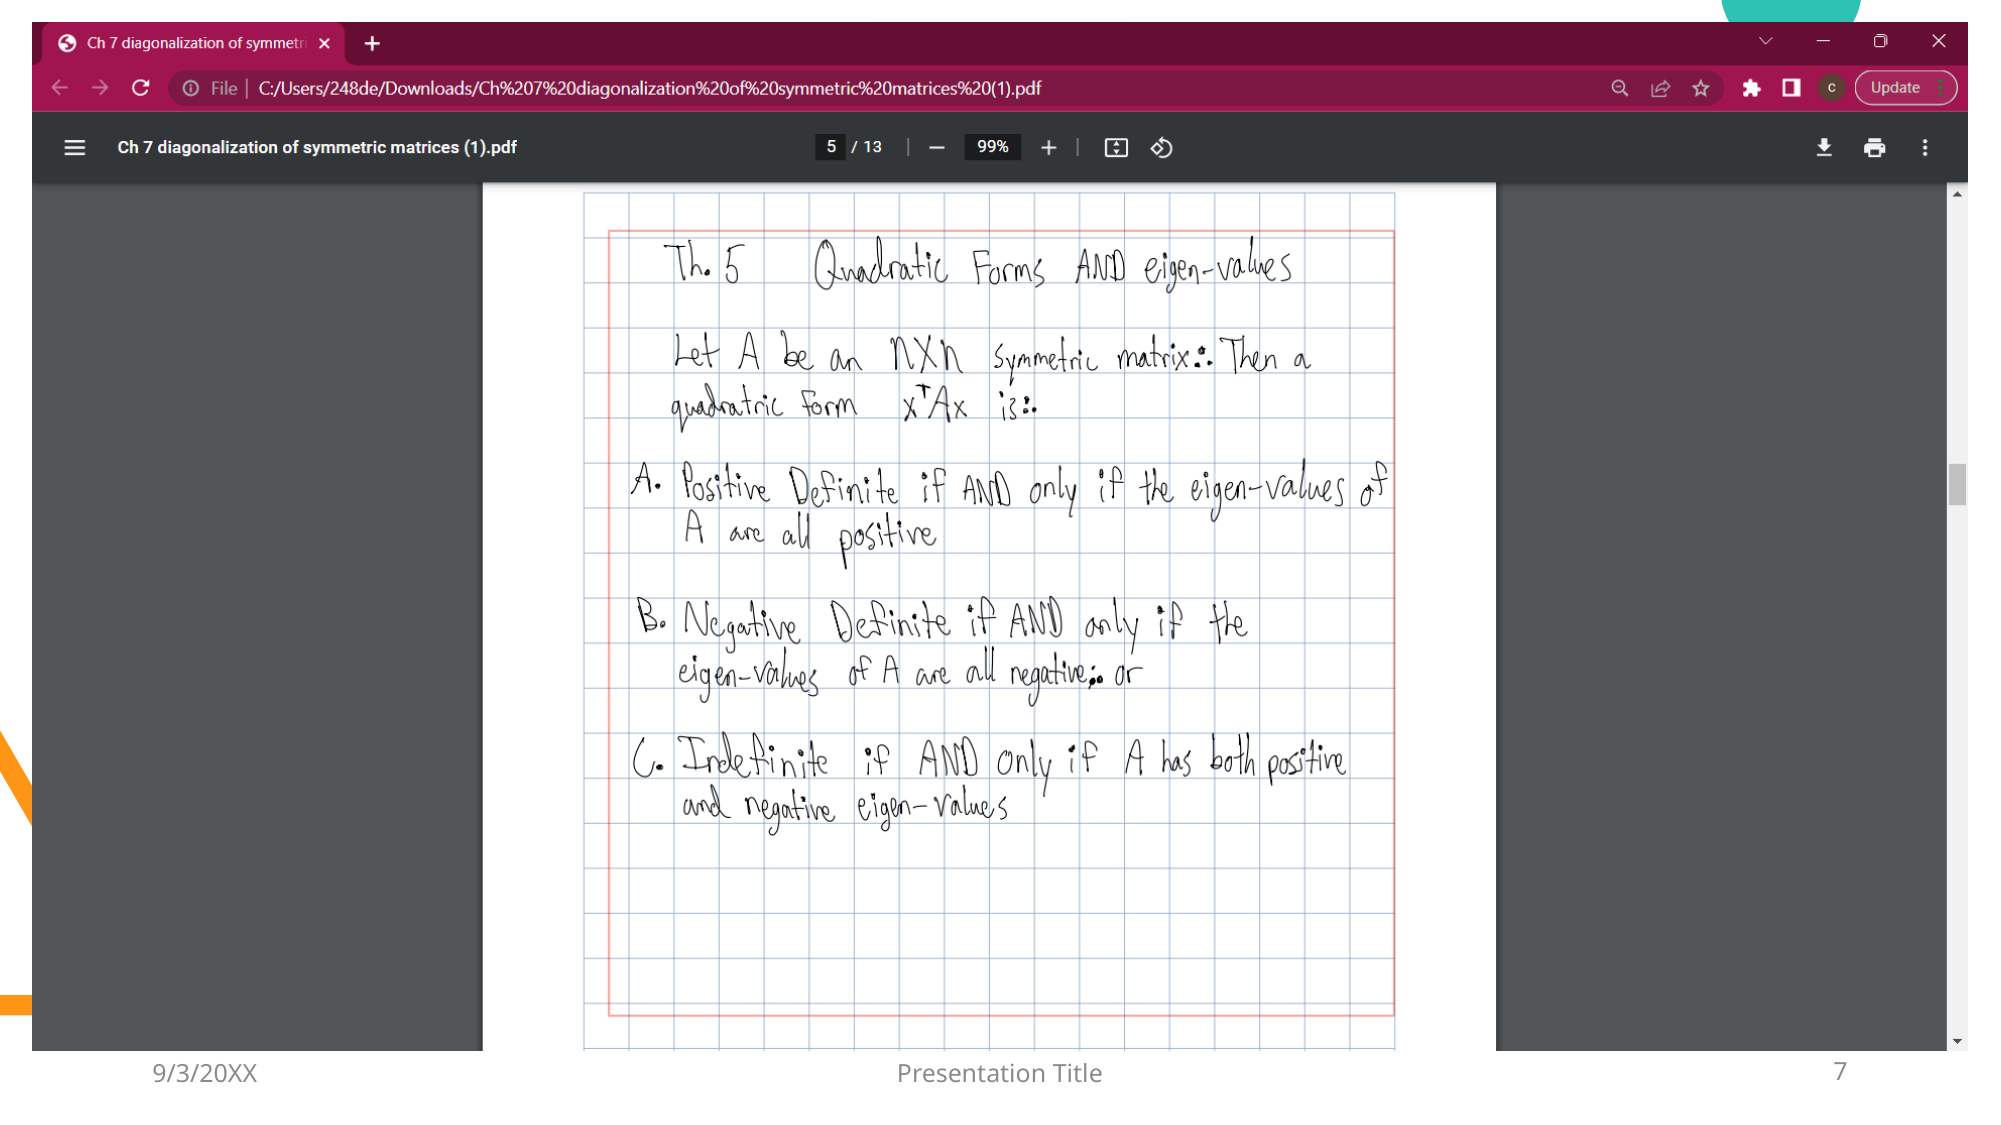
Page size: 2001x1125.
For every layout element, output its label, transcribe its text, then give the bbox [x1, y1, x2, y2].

slide_number 7 [1412, 1051, 1863, 1103]
footer Presentation Title [662, 1051, 1338, 1103]
picture [32, 22, 1968, 1051]
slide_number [137, 1051, 588, 1103]
